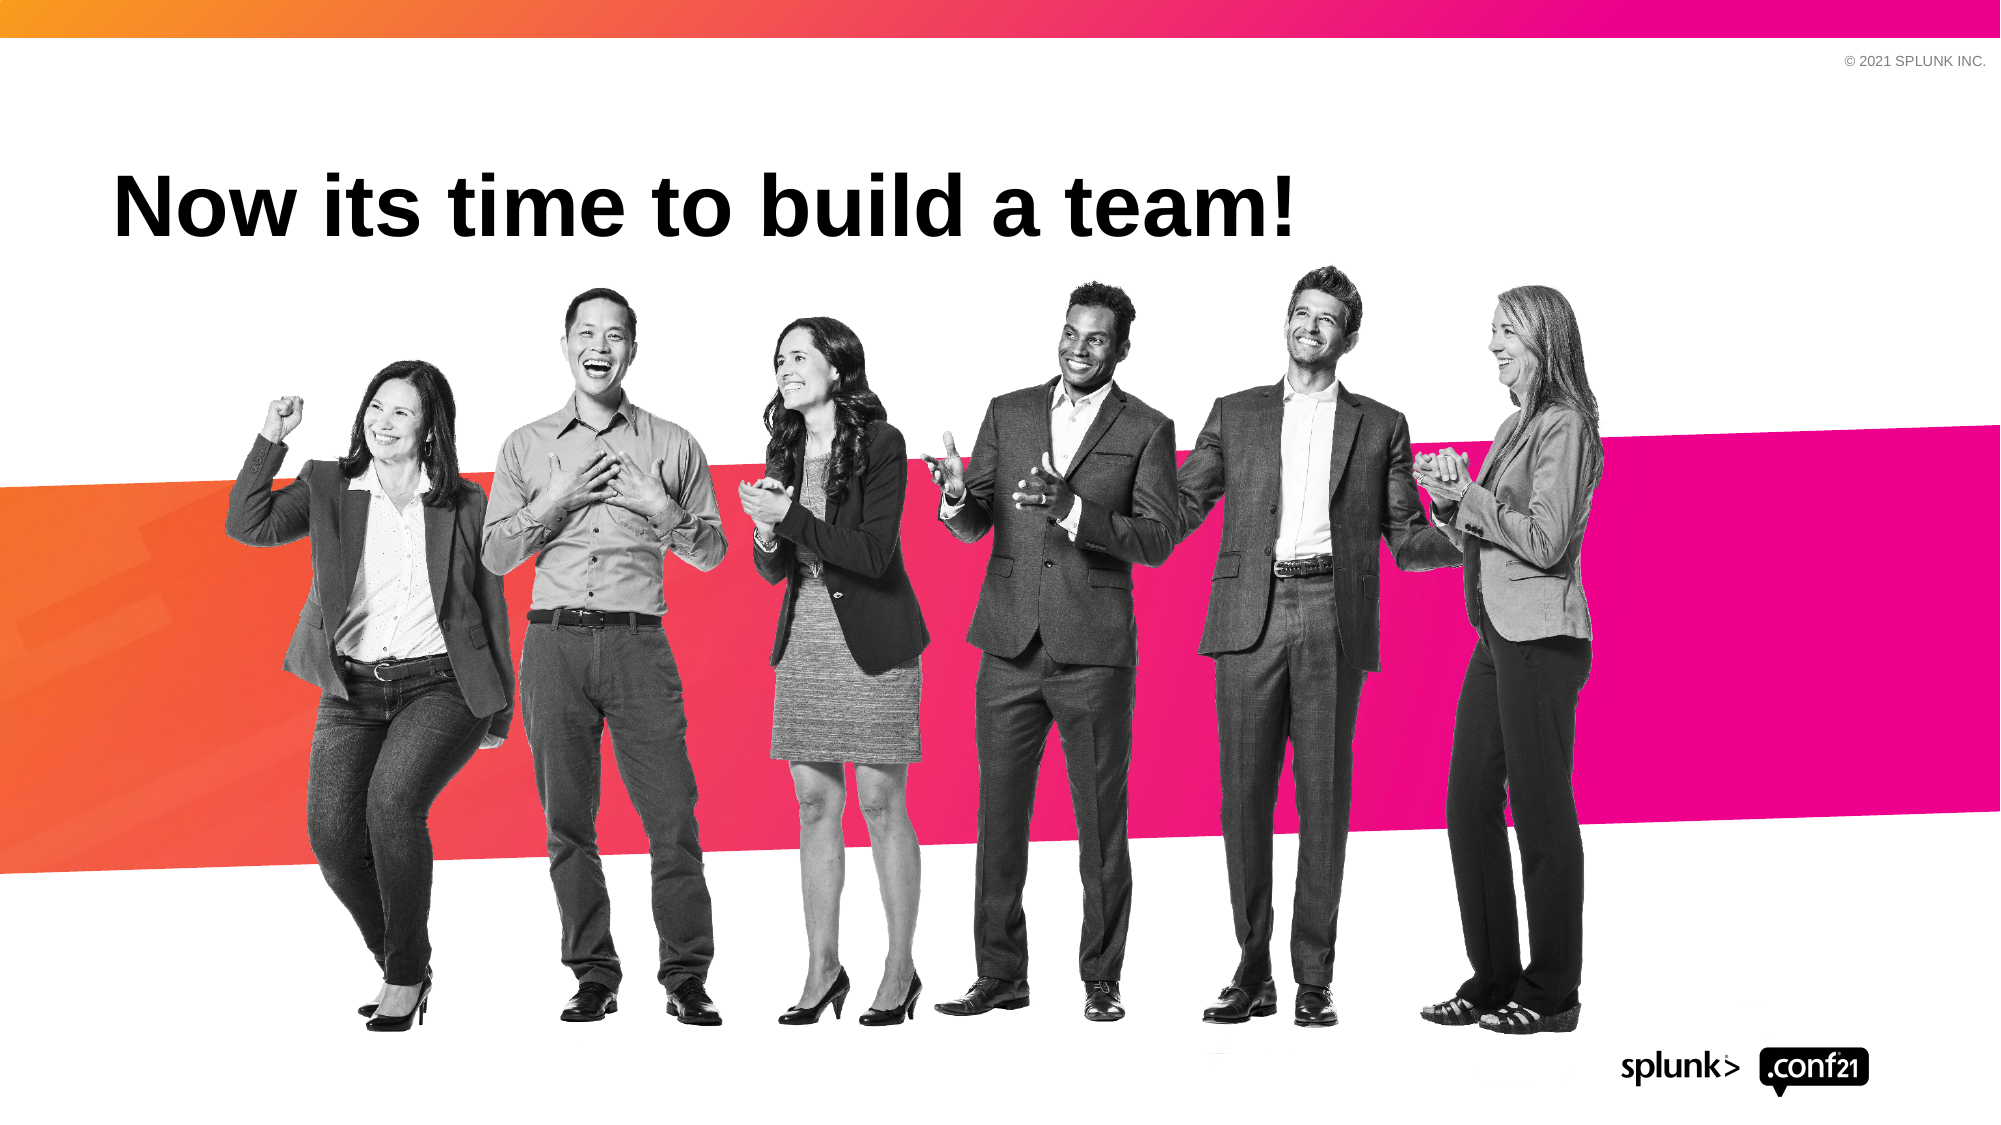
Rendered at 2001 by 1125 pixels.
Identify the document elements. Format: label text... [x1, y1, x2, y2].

picture [217, 139, 1888, 1107]
title Now its time to build a team! [112, 85, 1887, 255]
text_box [1788, 425, 2000, 819]
text_box [0, 480, 212, 874]
